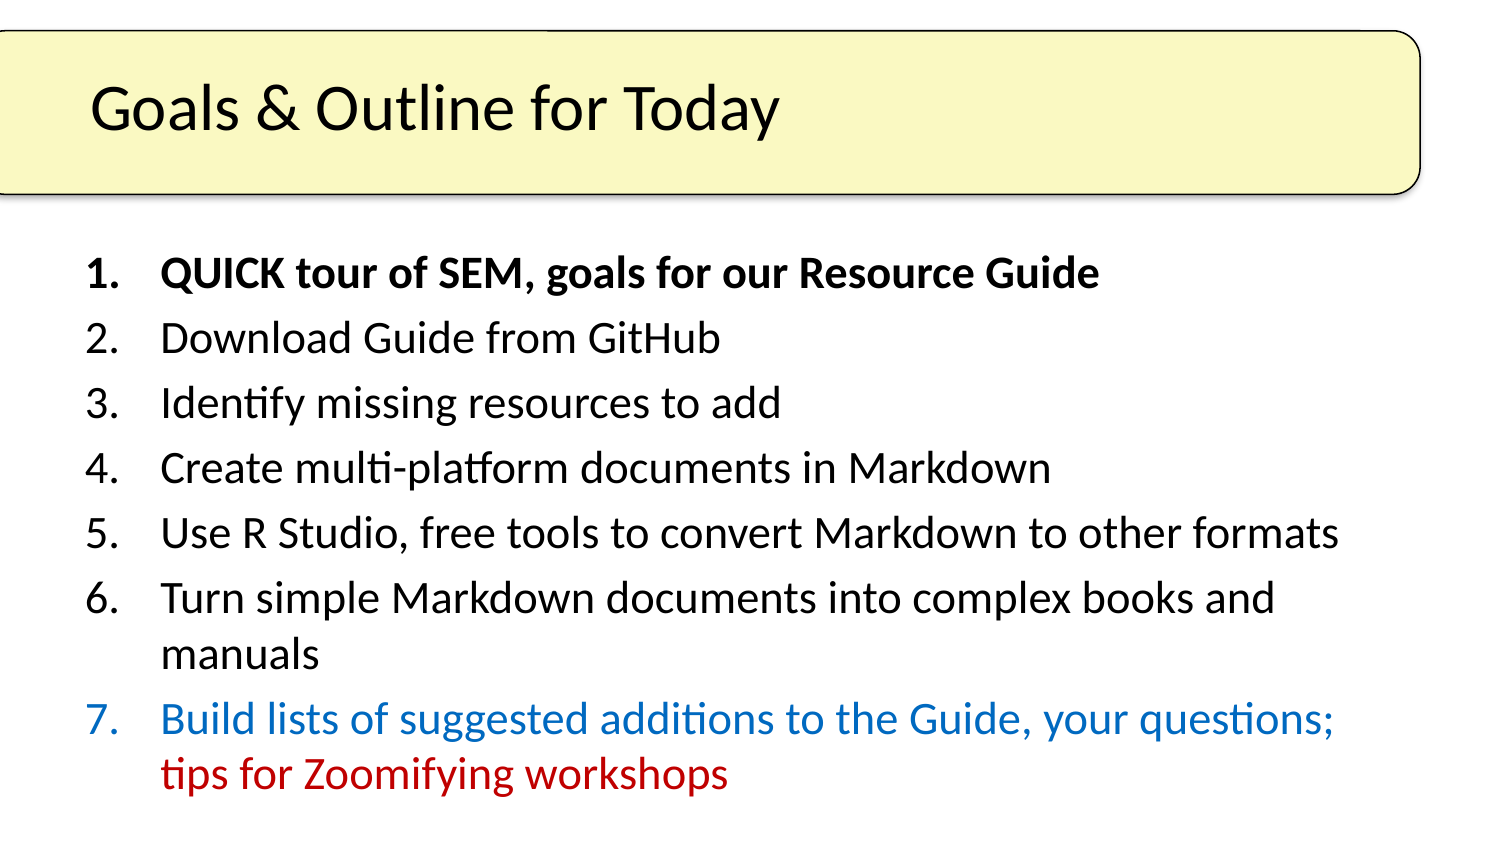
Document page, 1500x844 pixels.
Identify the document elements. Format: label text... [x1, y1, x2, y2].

title Goals & Outline for Today [75, 33, 1421, 174]
list QUICK tour of SEM, goals for our Resource Guide Download Guide from GitHub Identify missing resources to add Create multi-platform documents in Markdown Use R Studio, free tools to convert Markdown to other formats Turn simple Markdown documents into complex books and manuals Build lists of suggested additions to the Guide, your questions; tips for Zoomifying workshops [70, 234, 1421, 811]
